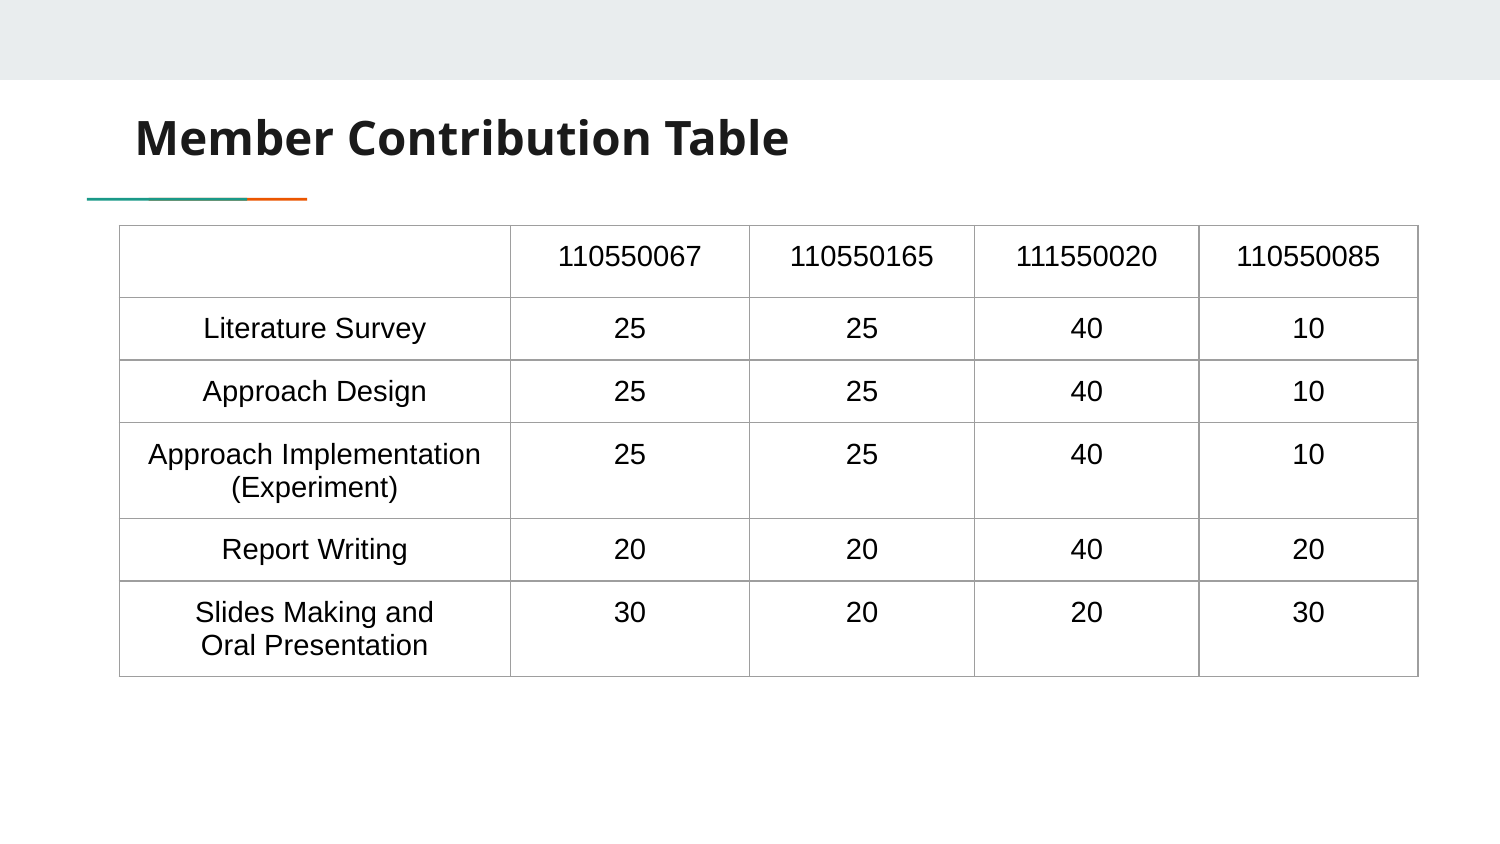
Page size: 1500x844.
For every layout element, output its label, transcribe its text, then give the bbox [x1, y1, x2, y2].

table_cell Approach Implementation (Experiment) [120, 423, 510, 518]
table_cell 10 [1200, 361, 1417, 422]
table_cell 20 [975, 582, 1198, 676]
table_cell 25 [511, 423, 749, 518]
table_cell Slides Making and Oral Presentation [120, 582, 510, 676]
table_cell Approach Design [120, 361, 510, 422]
table_header [120, 226, 510, 297]
table_cell 20 [1200, 519, 1417, 580]
table_cell 25 [750, 423, 974, 518]
table_cell Report Writing [120, 519, 510, 580]
table_header 110550165 [750, 226, 974, 297]
table_cell 30 [1200, 582, 1417, 676]
table_cell 30 [511, 582, 749, 676]
table_cell 20 [750, 582, 974, 676]
table_cell 40 [975, 423, 1198, 518]
table_cell 40 [975, 519, 1198, 580]
table_cell 40 [975, 298, 1198, 359]
table_cell 10 [1200, 423, 1417, 518]
table_cell 25 [511, 361, 749, 422]
table_cell 20 [511, 519, 749, 580]
table_cell 25 [511, 298, 749, 359]
table_cell 20 [750, 519, 974, 580]
table_cell 25 [750, 298, 974, 359]
table_cell 25 [750, 361, 974, 422]
table_cell Literature Survey [120, 298, 510, 359]
table_header 111550020 [975, 226, 1198, 297]
table_cell 40 [975, 361, 1198, 422]
table_header 110550085 [1200, 226, 1417, 297]
title Member Contribution Table [119, 92, 1381, 181]
table_cell 10 [1200, 298, 1417, 359]
table_header 110550067 [511, 226, 749, 297]
